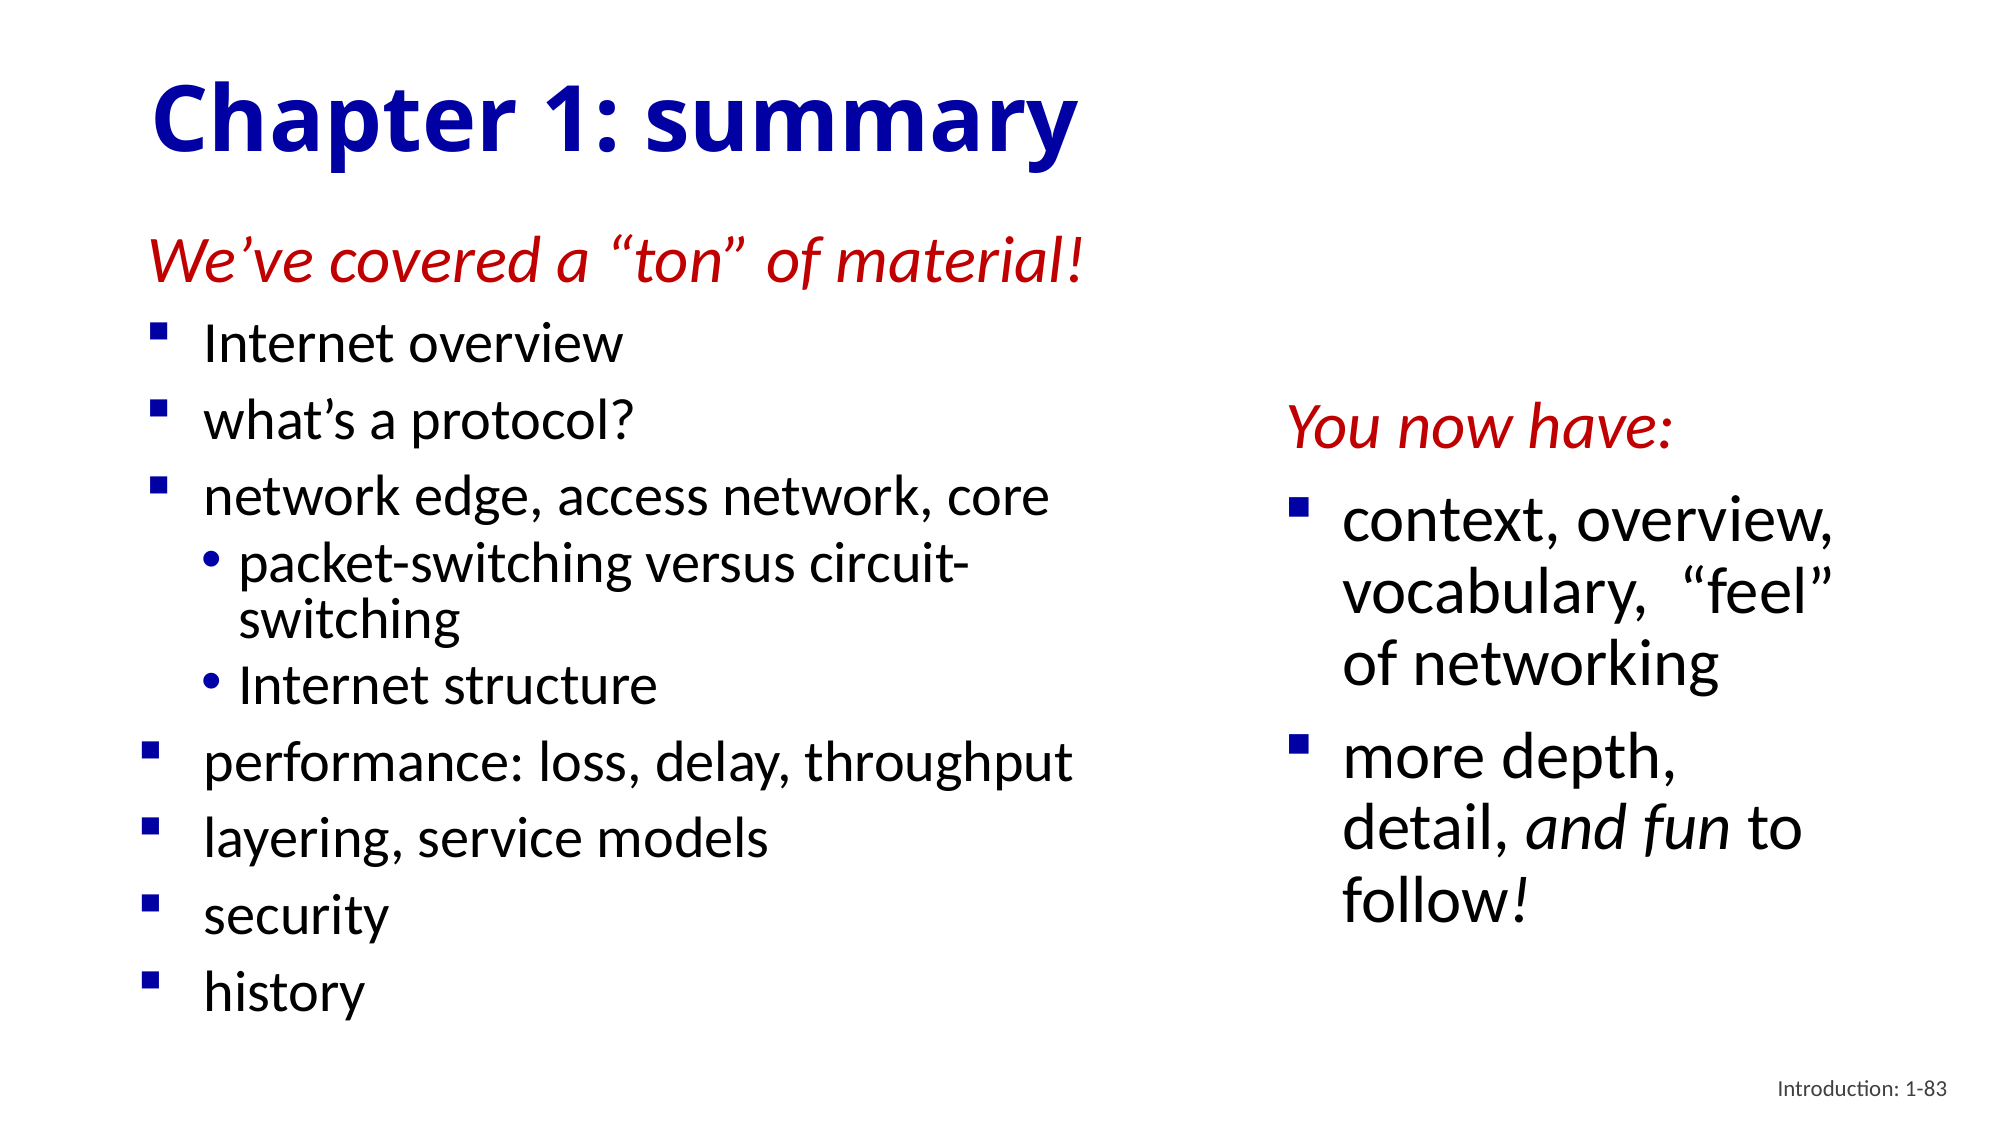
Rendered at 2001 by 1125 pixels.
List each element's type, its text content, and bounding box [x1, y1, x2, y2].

title Chapter 1: summary [135, 47, 1861, 195]
text_box We’ve covered a “ton” of material! Internet overview what’s a protocol? network edge, access network, core packet-switching versus circuit-switching Internet structure performance: loss, delay, throughput layering, service models security history [111, 217, 1127, 1074]
text_box You now have: context, overview, vocabulary, “feel” of networking more depth, detail, and fun to follow! [1249, 383, 1861, 978]
slide_number Introduction: 1-83 [1512, 1056, 1963, 1117]
